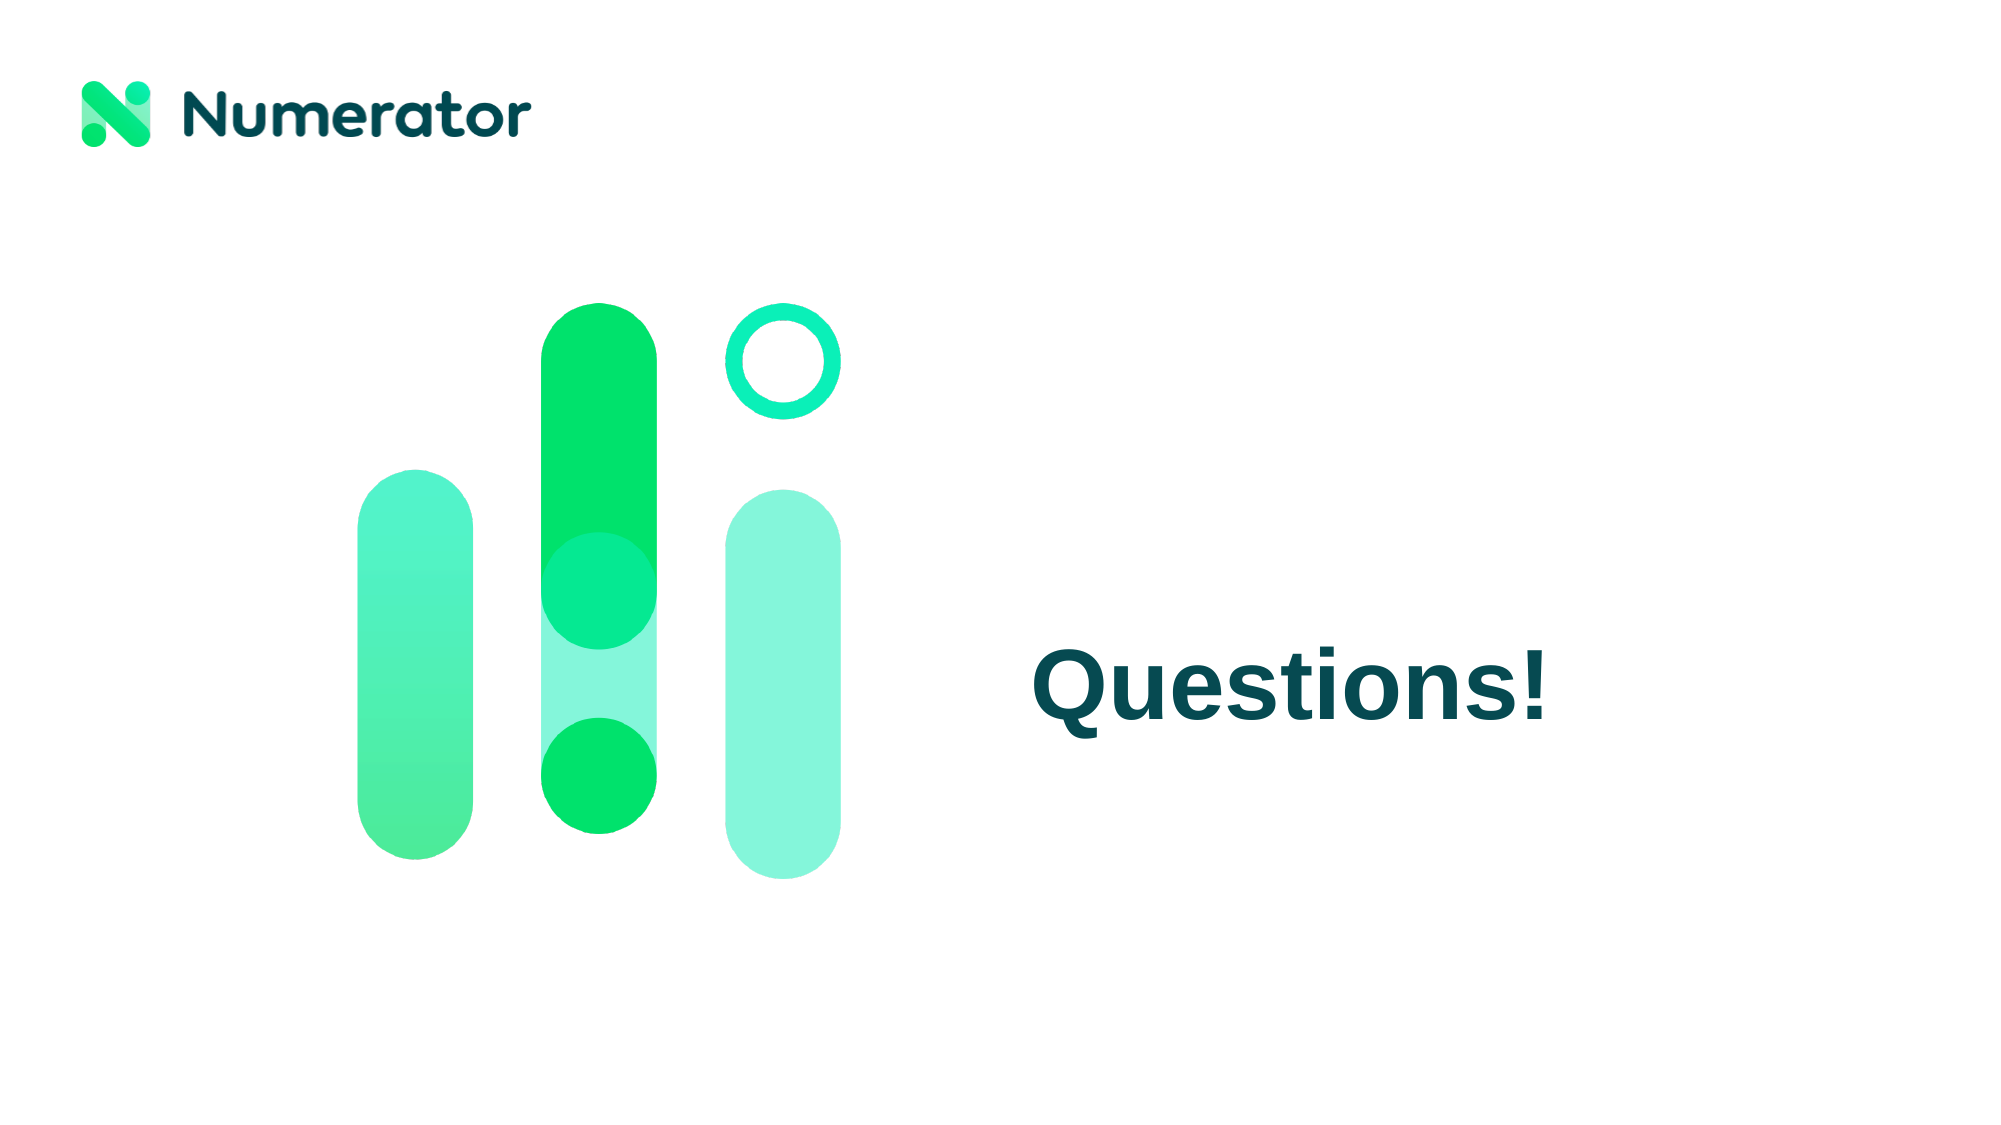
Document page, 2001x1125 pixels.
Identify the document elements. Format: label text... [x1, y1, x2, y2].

picture [357, 303, 841, 879]
picture [81, 81, 532, 147]
title Questions! [1030, 303, 1862, 749]
